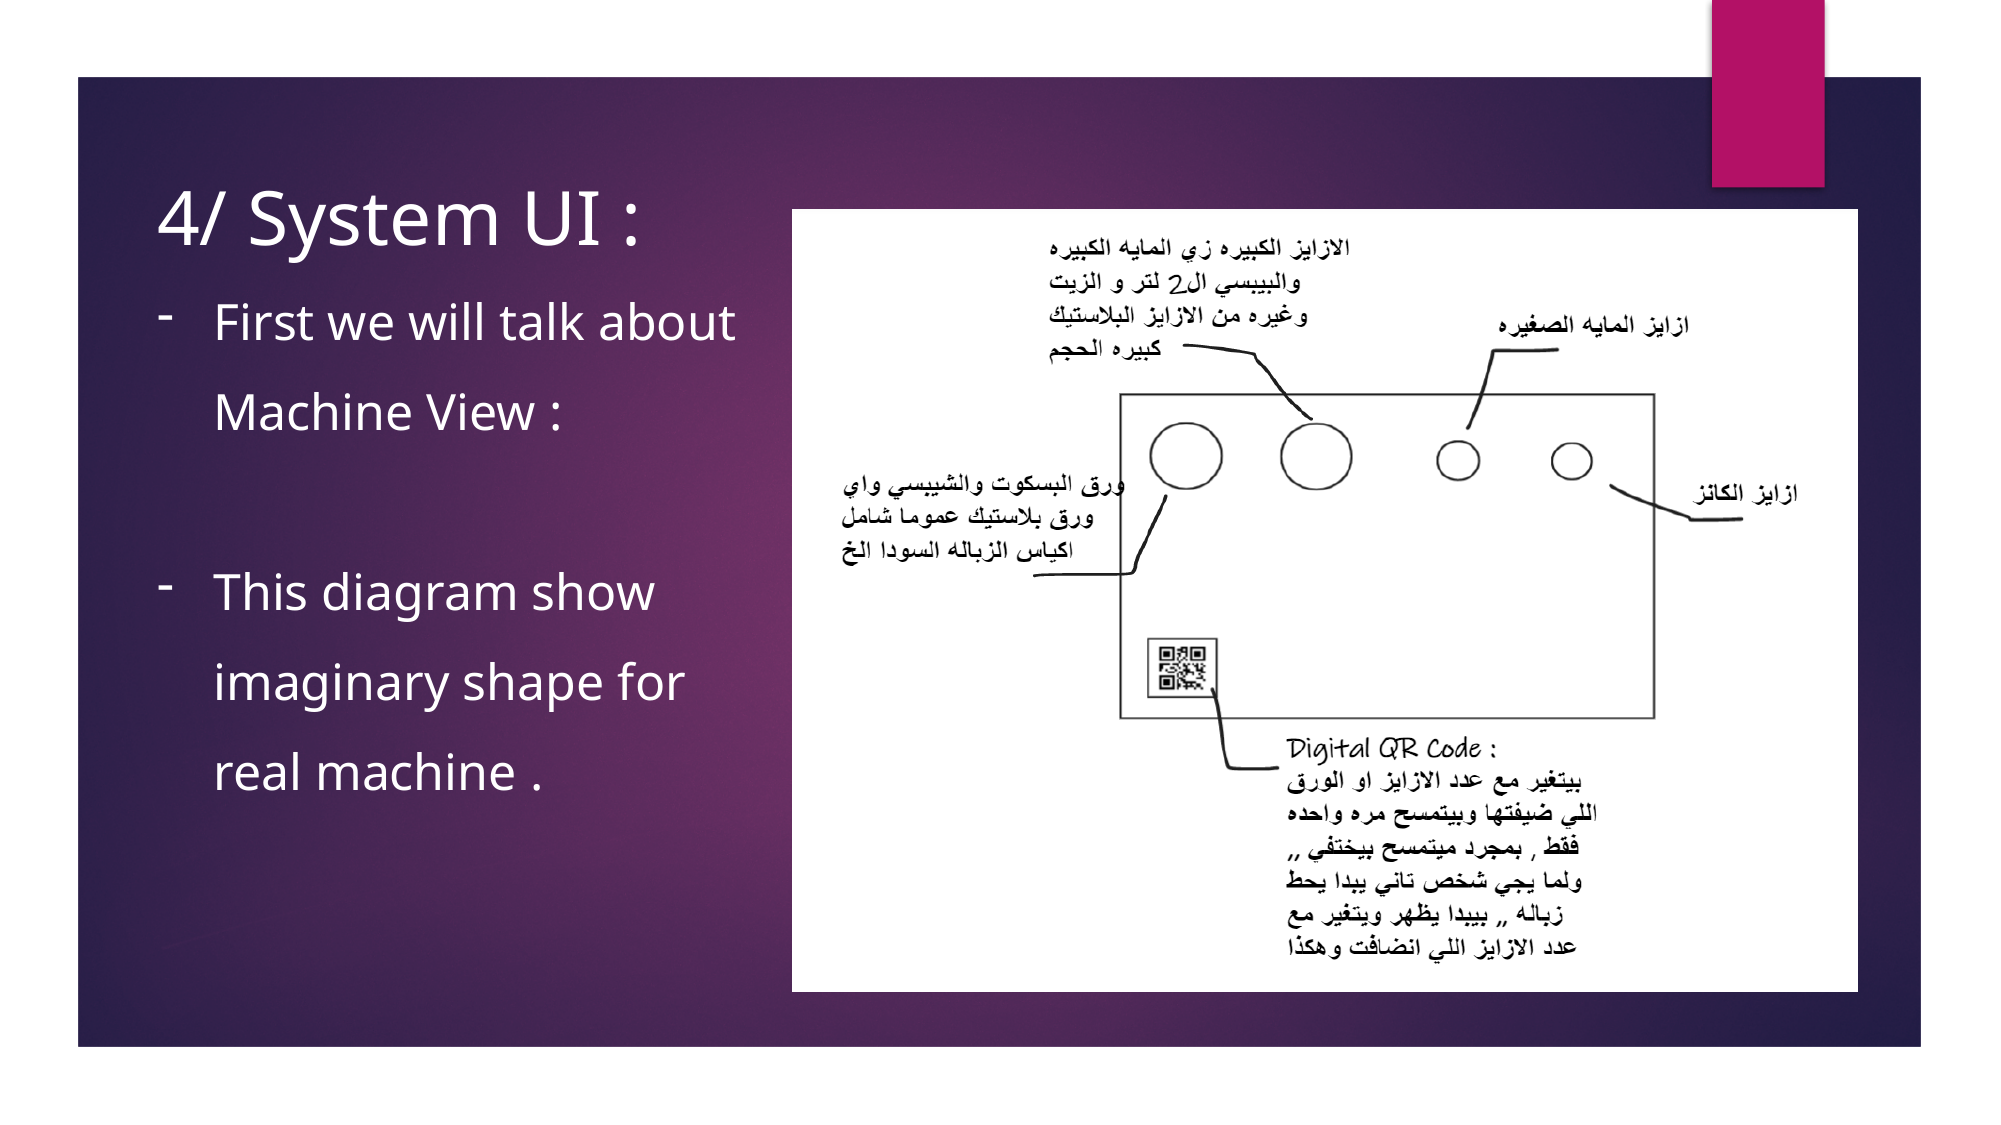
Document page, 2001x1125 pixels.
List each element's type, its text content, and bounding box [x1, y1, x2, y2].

picture [792, 209, 1858, 993]
text_box 4/ System UI : First we will talk about Machine View : This diagram show imaginary shape for real machine . [142, 117, 793, 808]
